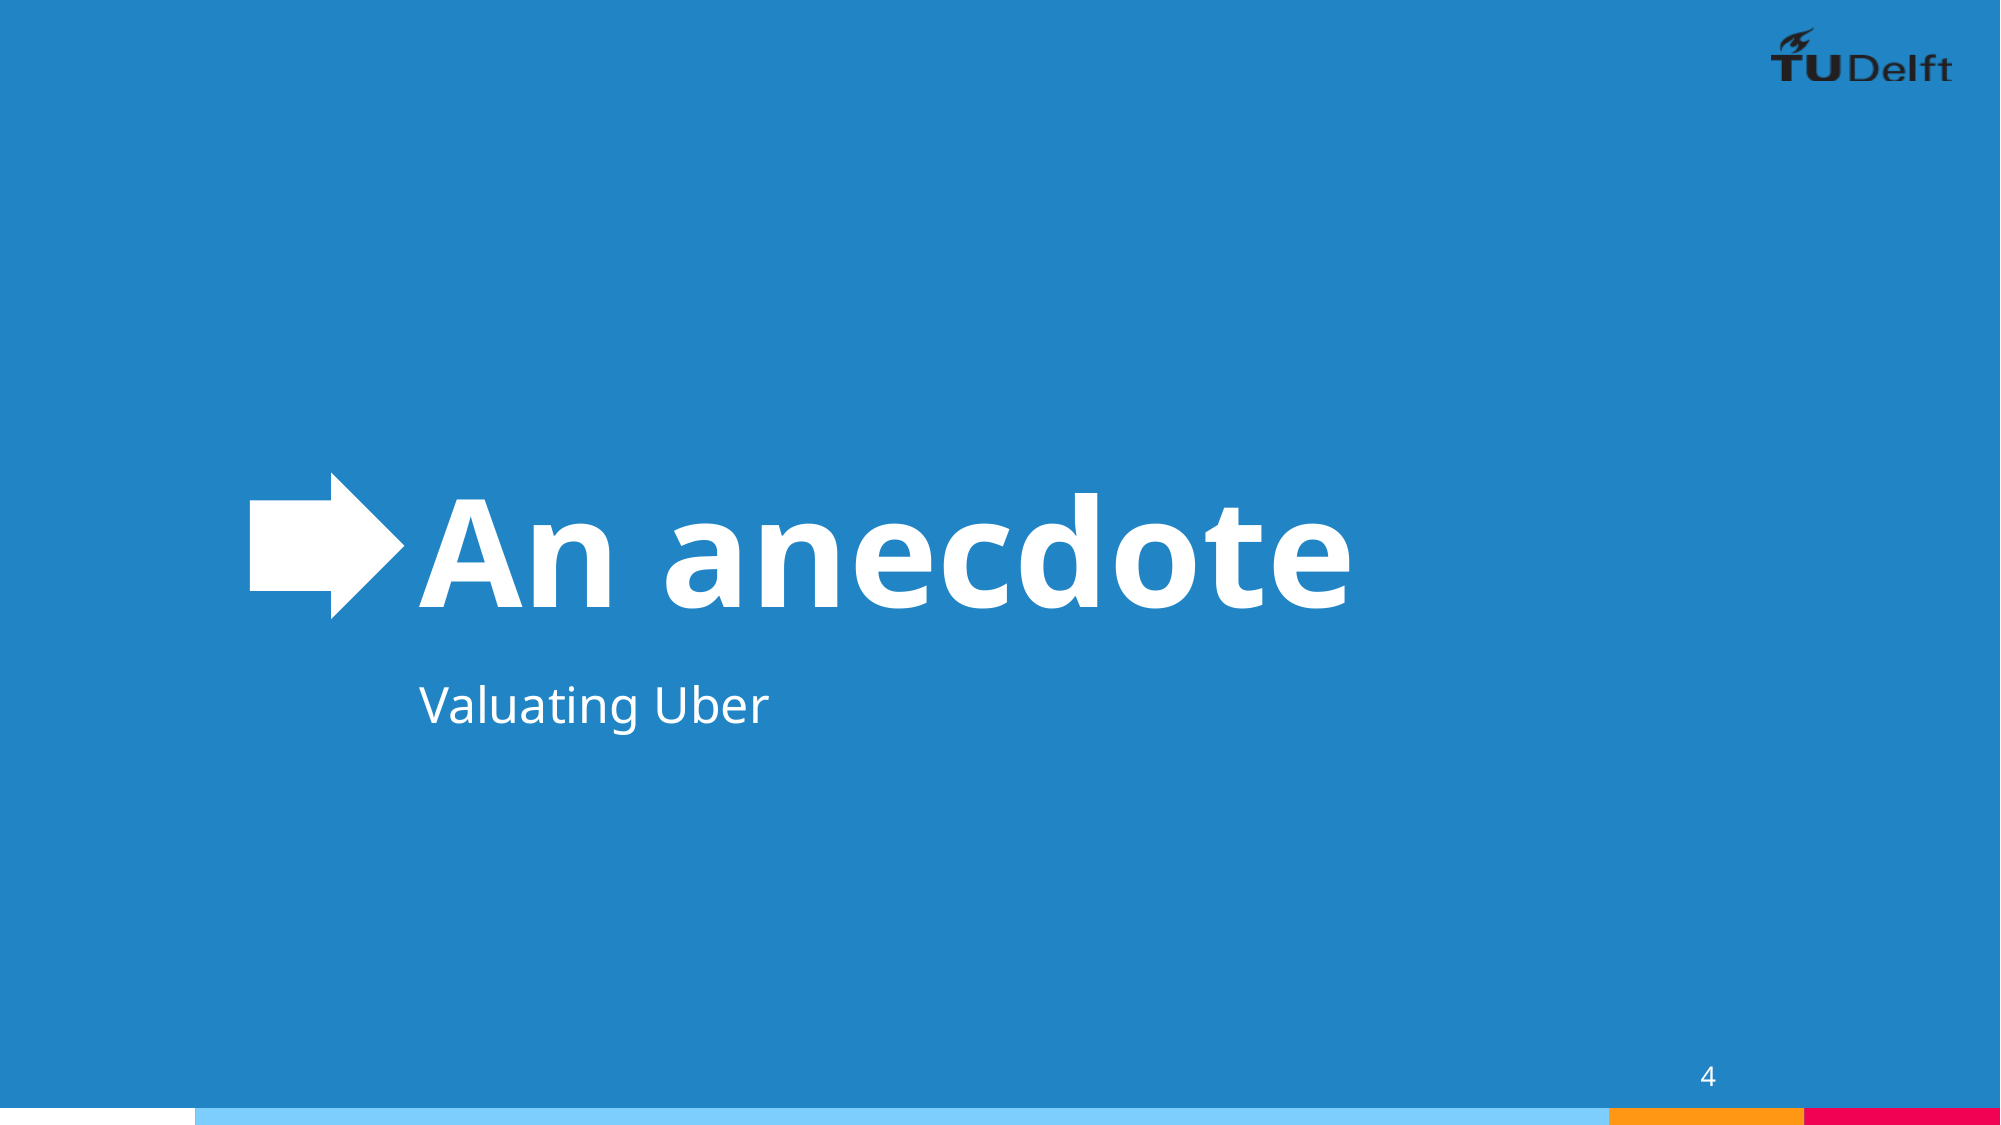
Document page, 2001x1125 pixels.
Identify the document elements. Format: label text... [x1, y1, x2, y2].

slide_number 4 [1641, 1043, 1732, 1113]
text_box [249, 472, 405, 619]
subtitle Valuating Uber [404, 658, 1462, 831]
title An anecdote [404, 472, 1462, 653]
